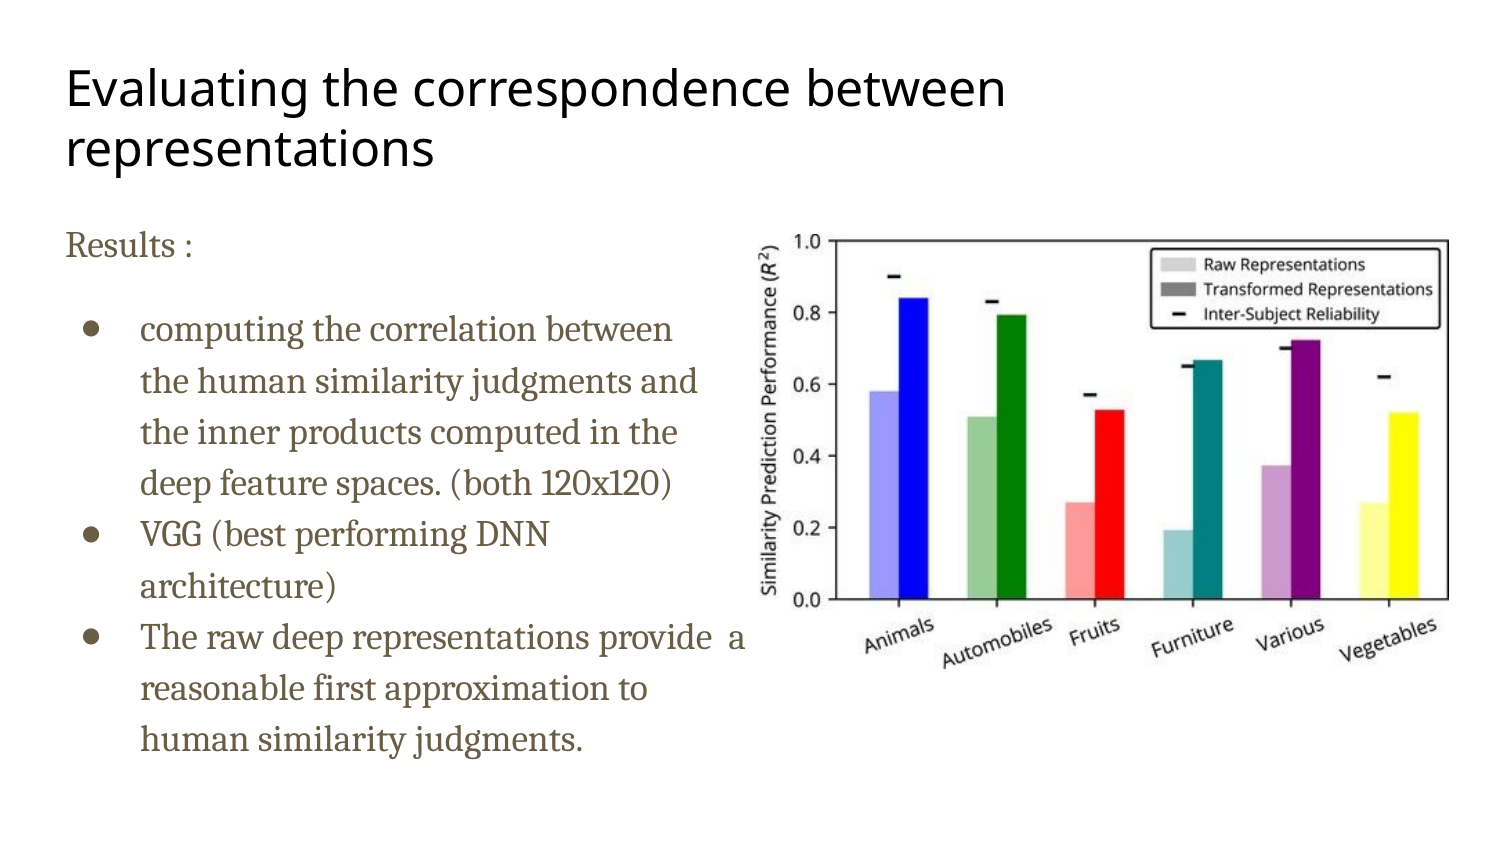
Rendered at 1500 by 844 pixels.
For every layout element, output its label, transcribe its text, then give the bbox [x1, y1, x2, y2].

text_box Results : computing the correlation between the human similarity judgments and the inner products computed in the deep feature spaces. (both 120x120) VGG (best performing DNN architecture) The raw deep representations provide a reasonable first approximation to human similarity judgments. [63, 218, 756, 760]
text_box [758, 234, 1449, 669]
title Evaluating the correspondence between representations [63, 43, 1368, 187]
